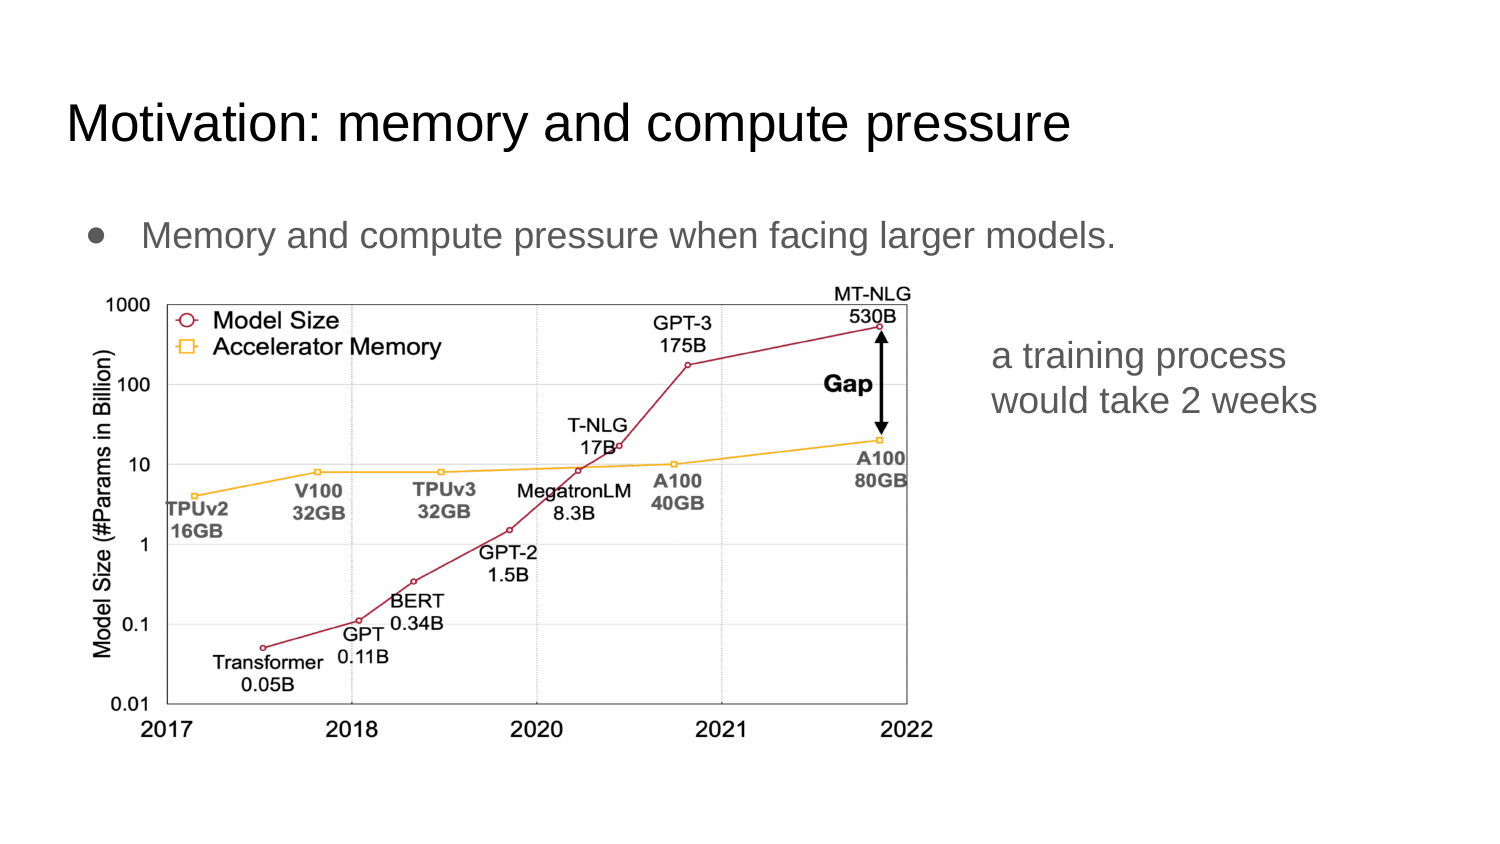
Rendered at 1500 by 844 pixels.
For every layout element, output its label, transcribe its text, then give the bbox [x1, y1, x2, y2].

text_box a training process would take 2 weeks [1024, 316, 1374, 437]
picture [76, 277, 1019, 782]
title Motivation: memory and compute pressure [51, 72, 1449, 167]
list Memory and compute pressure when facing larger models. [51, 189, 1449, 750]
